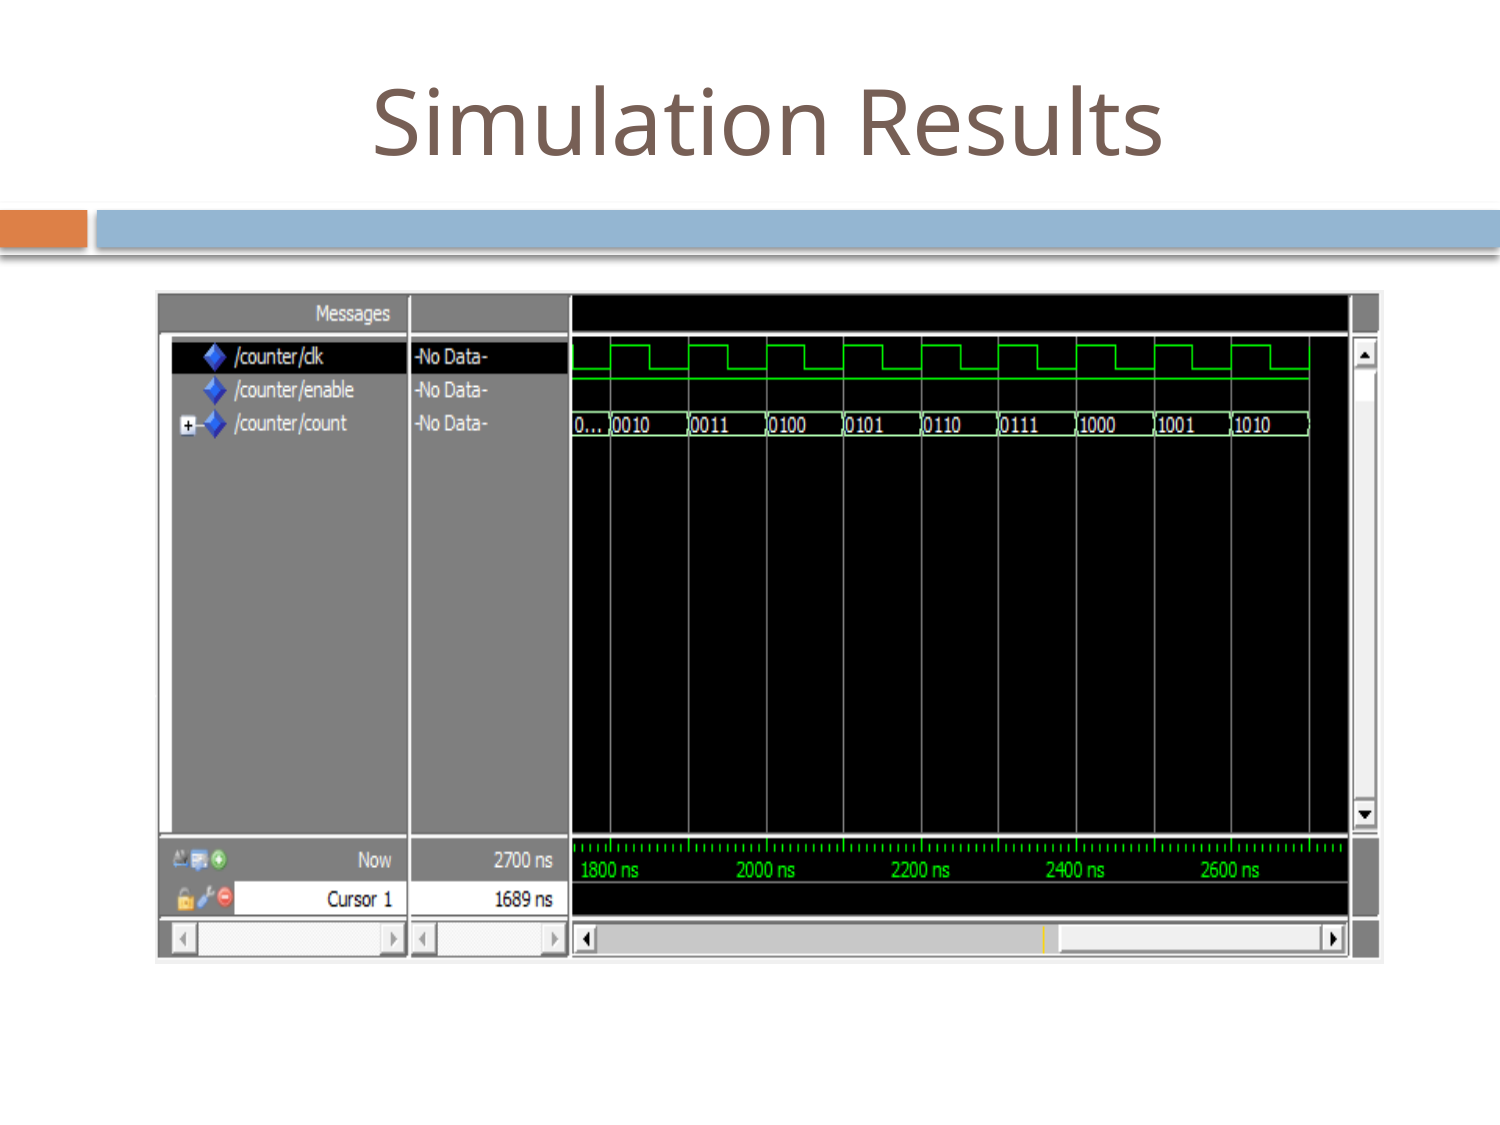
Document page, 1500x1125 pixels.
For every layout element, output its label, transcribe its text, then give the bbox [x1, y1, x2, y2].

title Simulation Results [100, 37, 1438, 200]
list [154, 290, 1384, 965]
